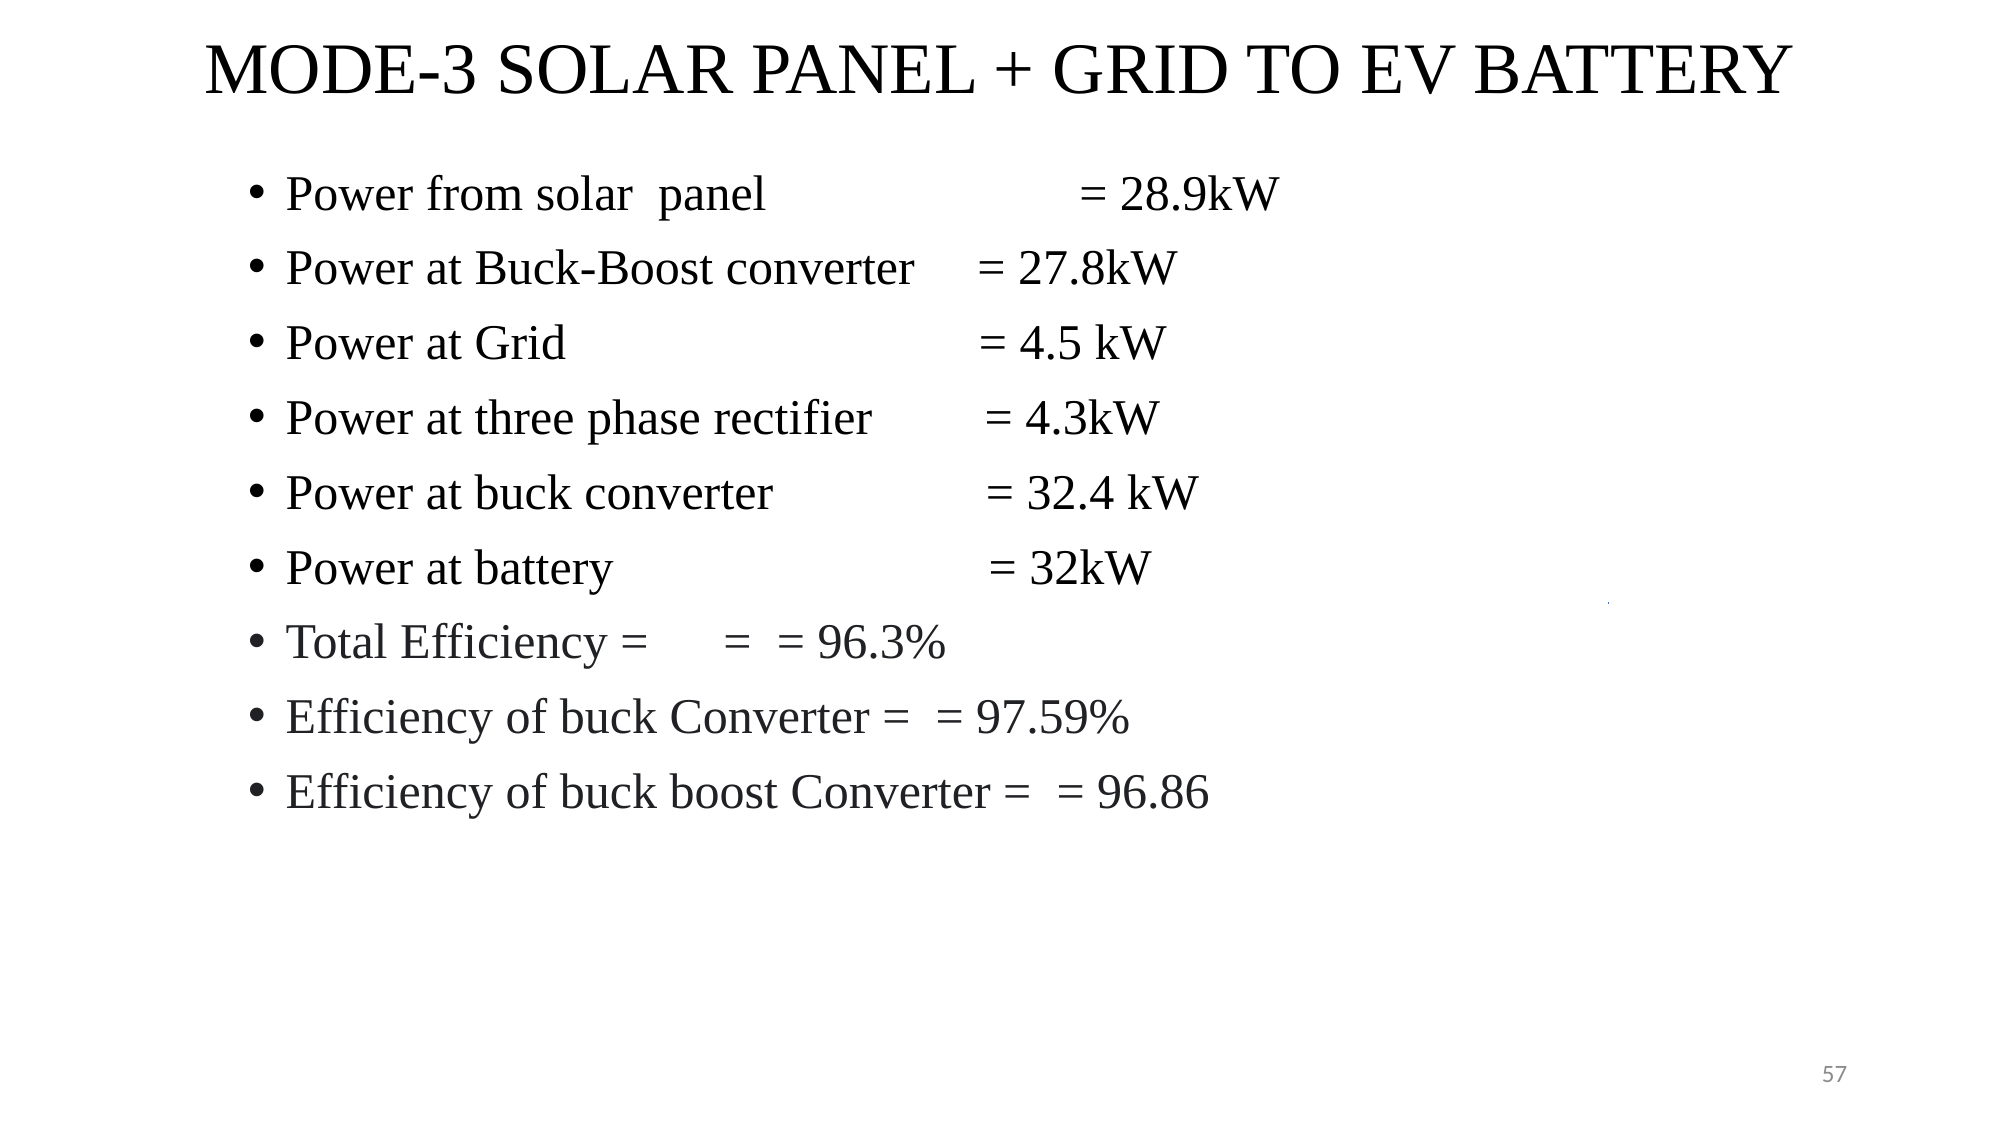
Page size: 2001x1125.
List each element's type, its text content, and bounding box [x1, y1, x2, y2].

slide_number 57 [1412, 1042, 1863, 1103]
title MODE-3 SOLAR PANEL + GRID TO EV BATTERY [0, 0, 2000, 141]
